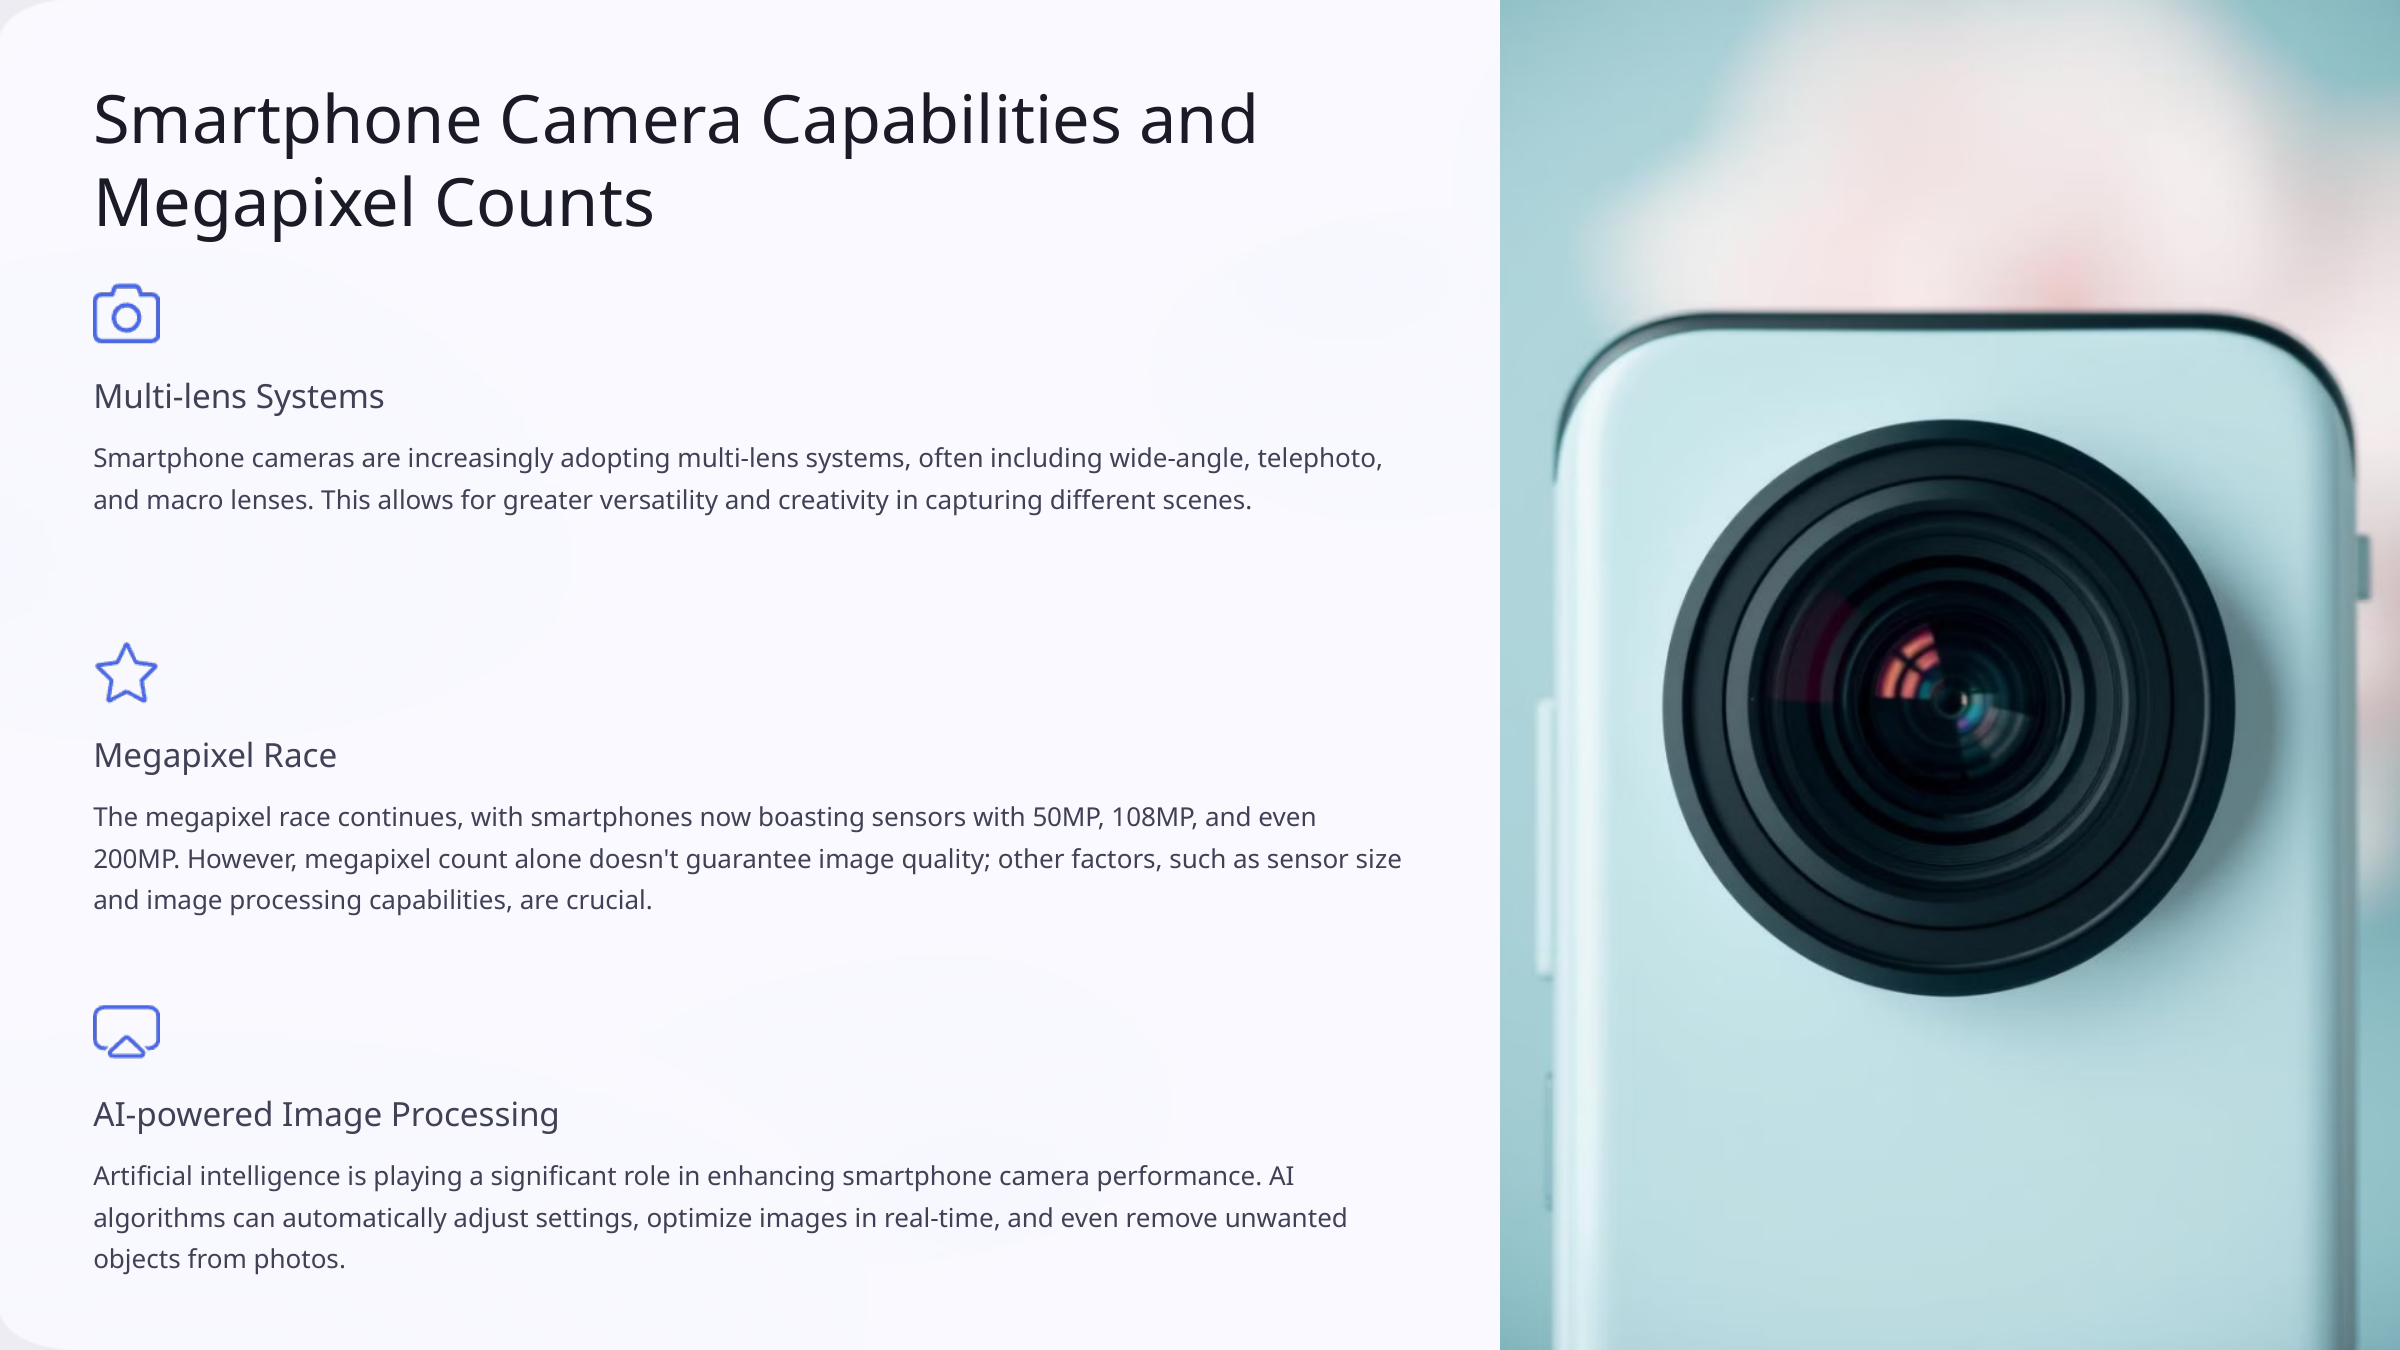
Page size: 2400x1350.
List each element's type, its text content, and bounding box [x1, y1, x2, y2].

picture [93, 998, 161, 1065]
picture [93, 280, 161, 347]
picture [93, 639, 161, 706]
text_box The megapixel race continues, with smartphones now boasting sensors with 50MP, 108MP, and even 200MP. However, megapixel count alone doesn't guarantee image quality; other factors, such as sensor size and image processing capabilities, are crucial. [93, 790, 1407, 919]
picture [1499, 0, 2400, 1350]
text_box Multi-lens Systems [93, 373, 427, 415]
text_box Artificial intelligence is playing a significant role in enhancing smartphone camera performance. AI algorithms can automatically adjust settings, optimize images in real-time, and even remove unwanted objects from photos. [93, 1149, 1407, 1278]
text_box AI-powered Image Processing [93, 1091, 556, 1134]
text_box Smartphone cameras are increasingly adopting multi-lens systems, often including wide-angle, telephoto, and macro lenses. This allows for greater versatility and creativity in capturing different scenes. [93, 431, 1407, 560]
text_box Smartphone Camera Capabilities and Megapixel Counts [93, 73, 1407, 241]
text_box Megapixel Race [93, 732, 427, 775]
